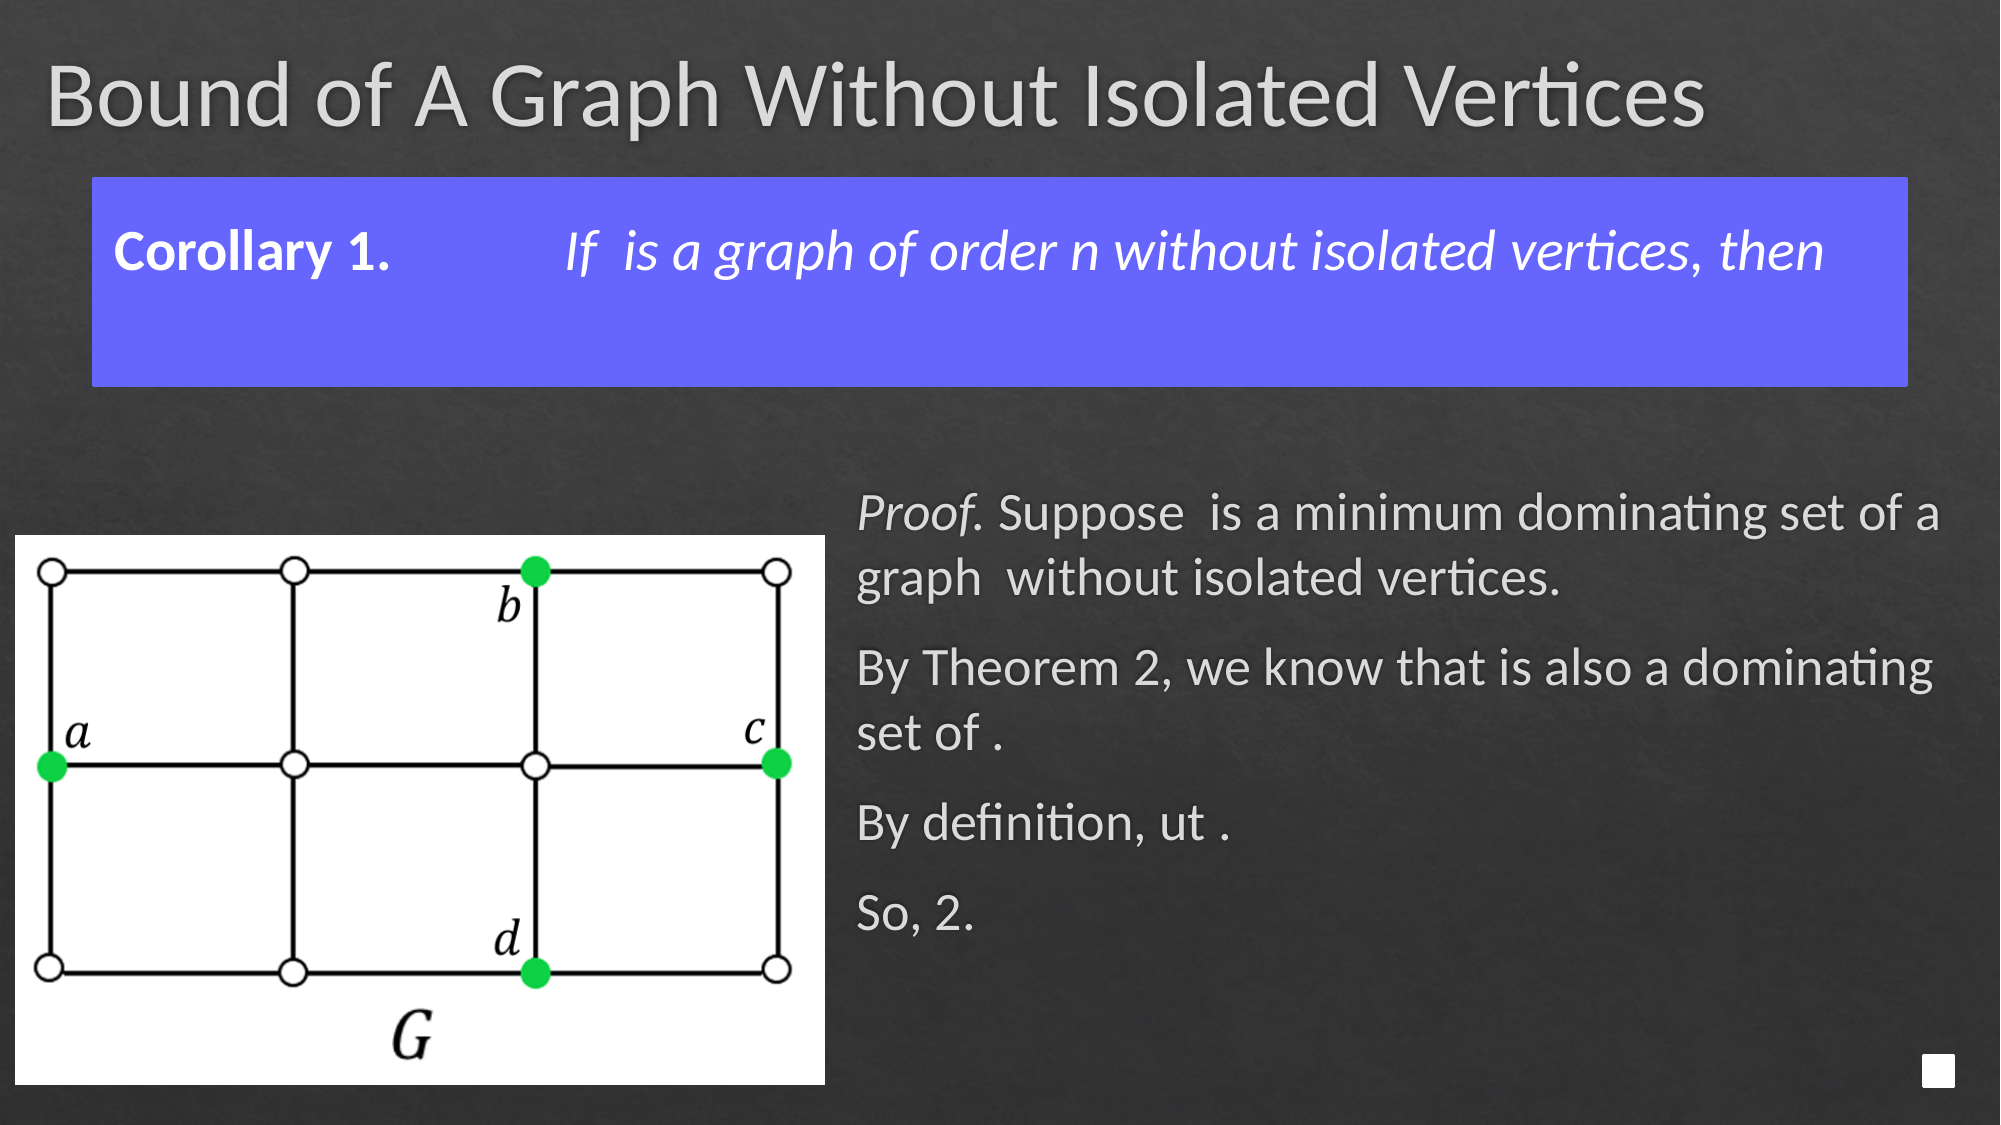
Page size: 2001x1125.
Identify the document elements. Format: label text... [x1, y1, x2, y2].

text_box [1922, 1054, 1955, 1088]
picture [14, 535, 825, 1085]
title Bound of A Graph Without Isolated Vertices [30, 0, 1935, 179]
